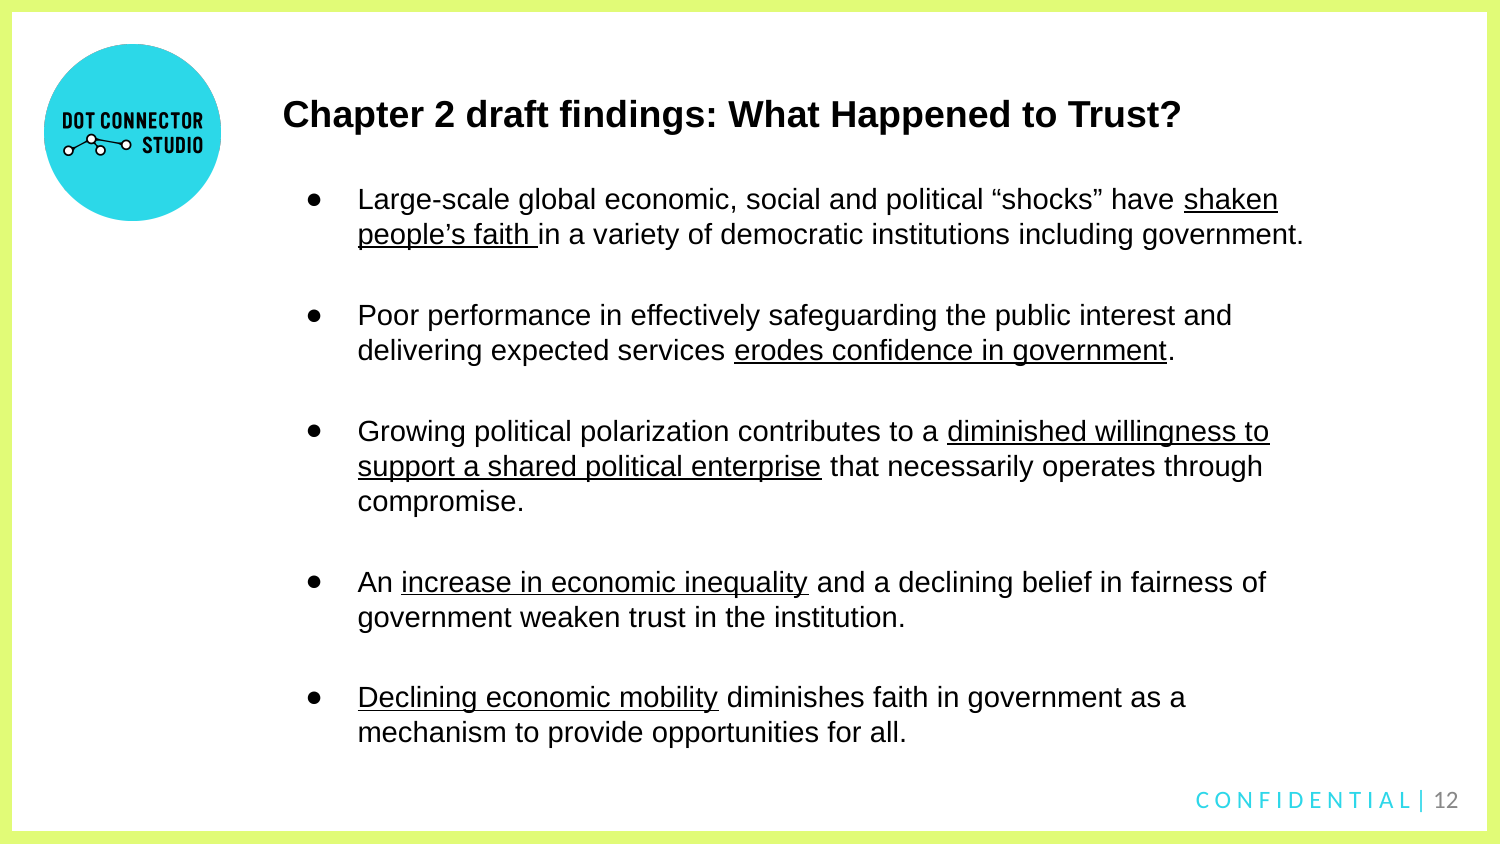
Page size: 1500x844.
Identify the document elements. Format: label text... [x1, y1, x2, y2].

picture [44, 44, 221, 221]
slide_number C O N F I D E N T I A L | 12 [1123, 776, 1474, 821]
text_box Chapter 2 draft findings: What Happened to Trust? Large-scale global economic, social and political “shocks” have shaken people’s faith in a variety of democratic institutions including government. Poor performance in effectively safeguarding the public interest and delivering expected services erodes confidence in government. Growing political polarization contributes to a diminished willingness to support a shared political enterprise that necessarily operates through compromise. An increase in economic inequality and a declining belief in fairness of government weaken trust in the institution. Declining economic mobility diminishes faith in government as a mechanism to provide opportunities for all. [267, 56, 1326, 739]
